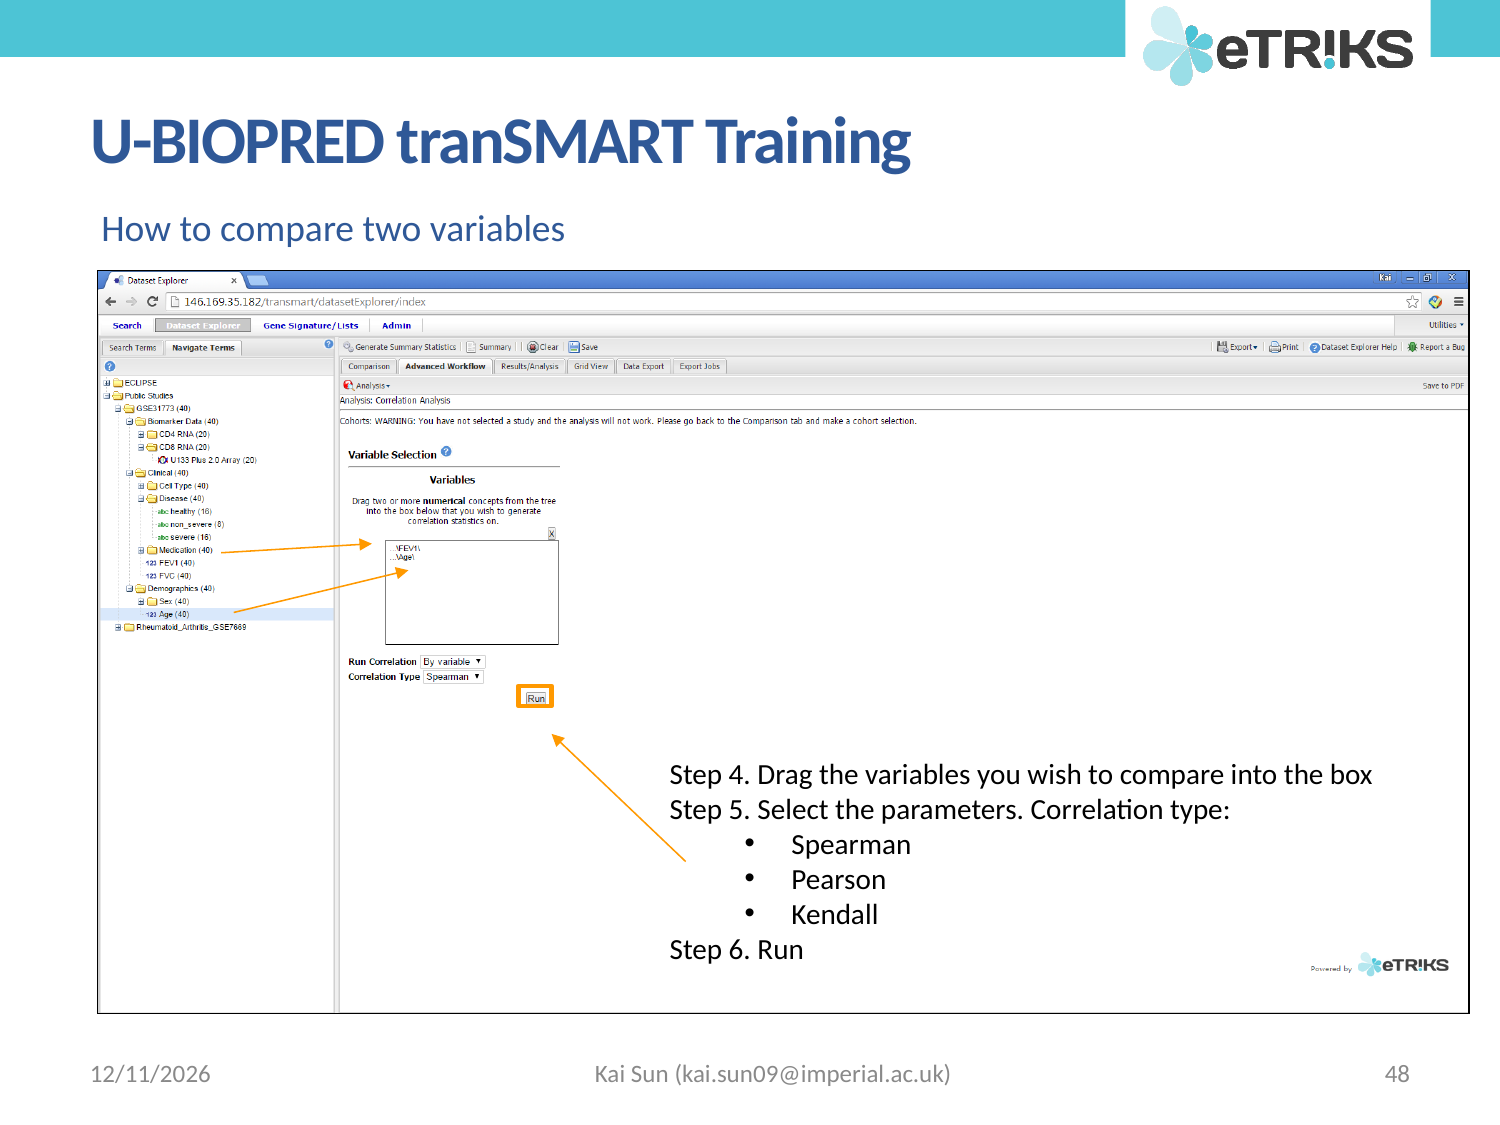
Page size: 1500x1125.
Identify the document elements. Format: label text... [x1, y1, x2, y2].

text_box 14/01/2015 [75, 1042, 371, 1103]
picture [1143, 6, 1413, 55]
text_box How to compare two variables [86, 196, 581, 257]
text_box 48 [1074, 1042, 1425, 1103]
text_box Kai Sun (kai.sun09@imperial.ac.uk) [371, 1042, 1074, 1103]
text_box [551, 733, 686, 862]
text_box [221, 543, 373, 554]
picture [97, 270, 1469, 1013]
text_box U-BIOPRED tranSMART Training [75, 55, 1426, 219]
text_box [233, 570, 409, 613]
